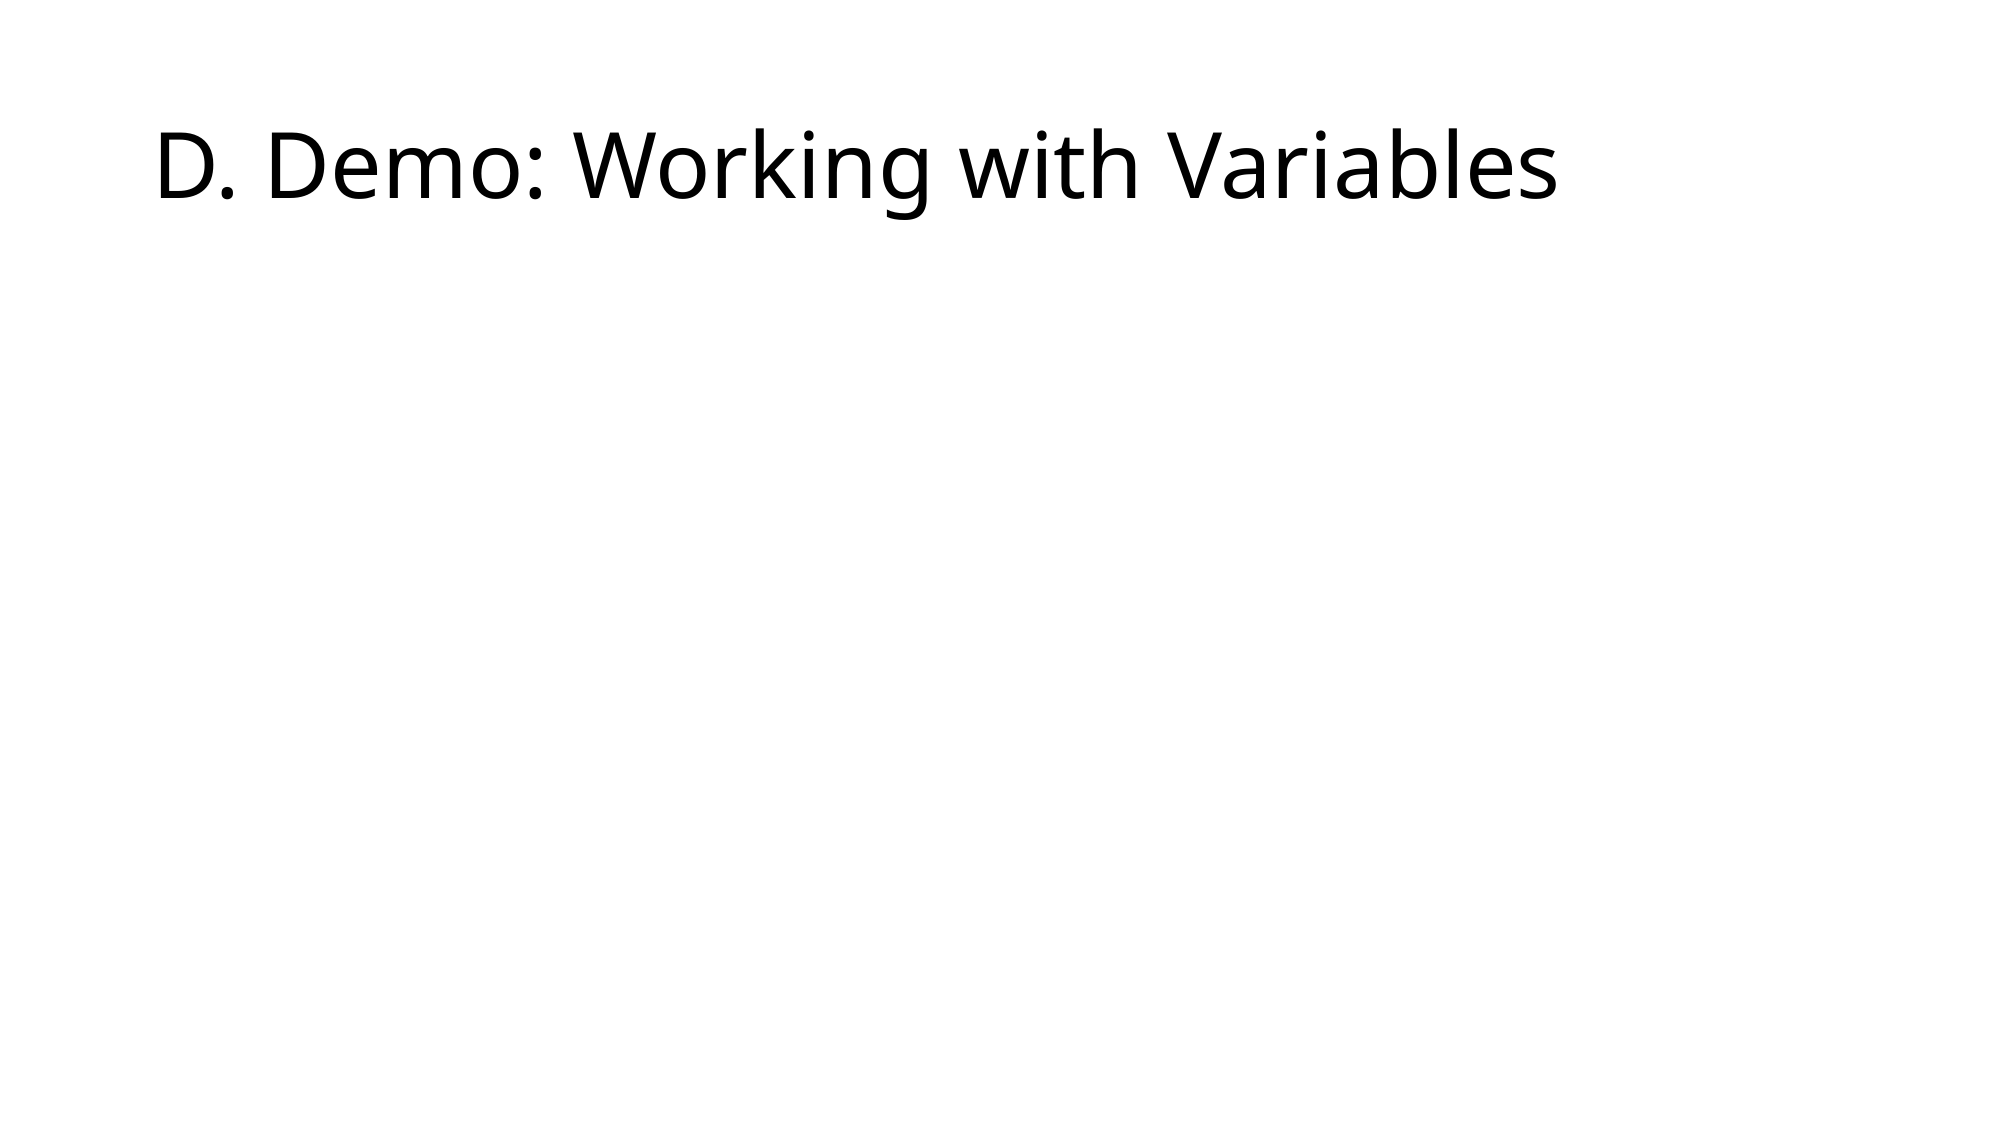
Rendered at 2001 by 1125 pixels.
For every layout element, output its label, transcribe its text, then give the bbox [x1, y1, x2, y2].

title D. Demo: Working with Variables [137, 59, 1863, 278]
